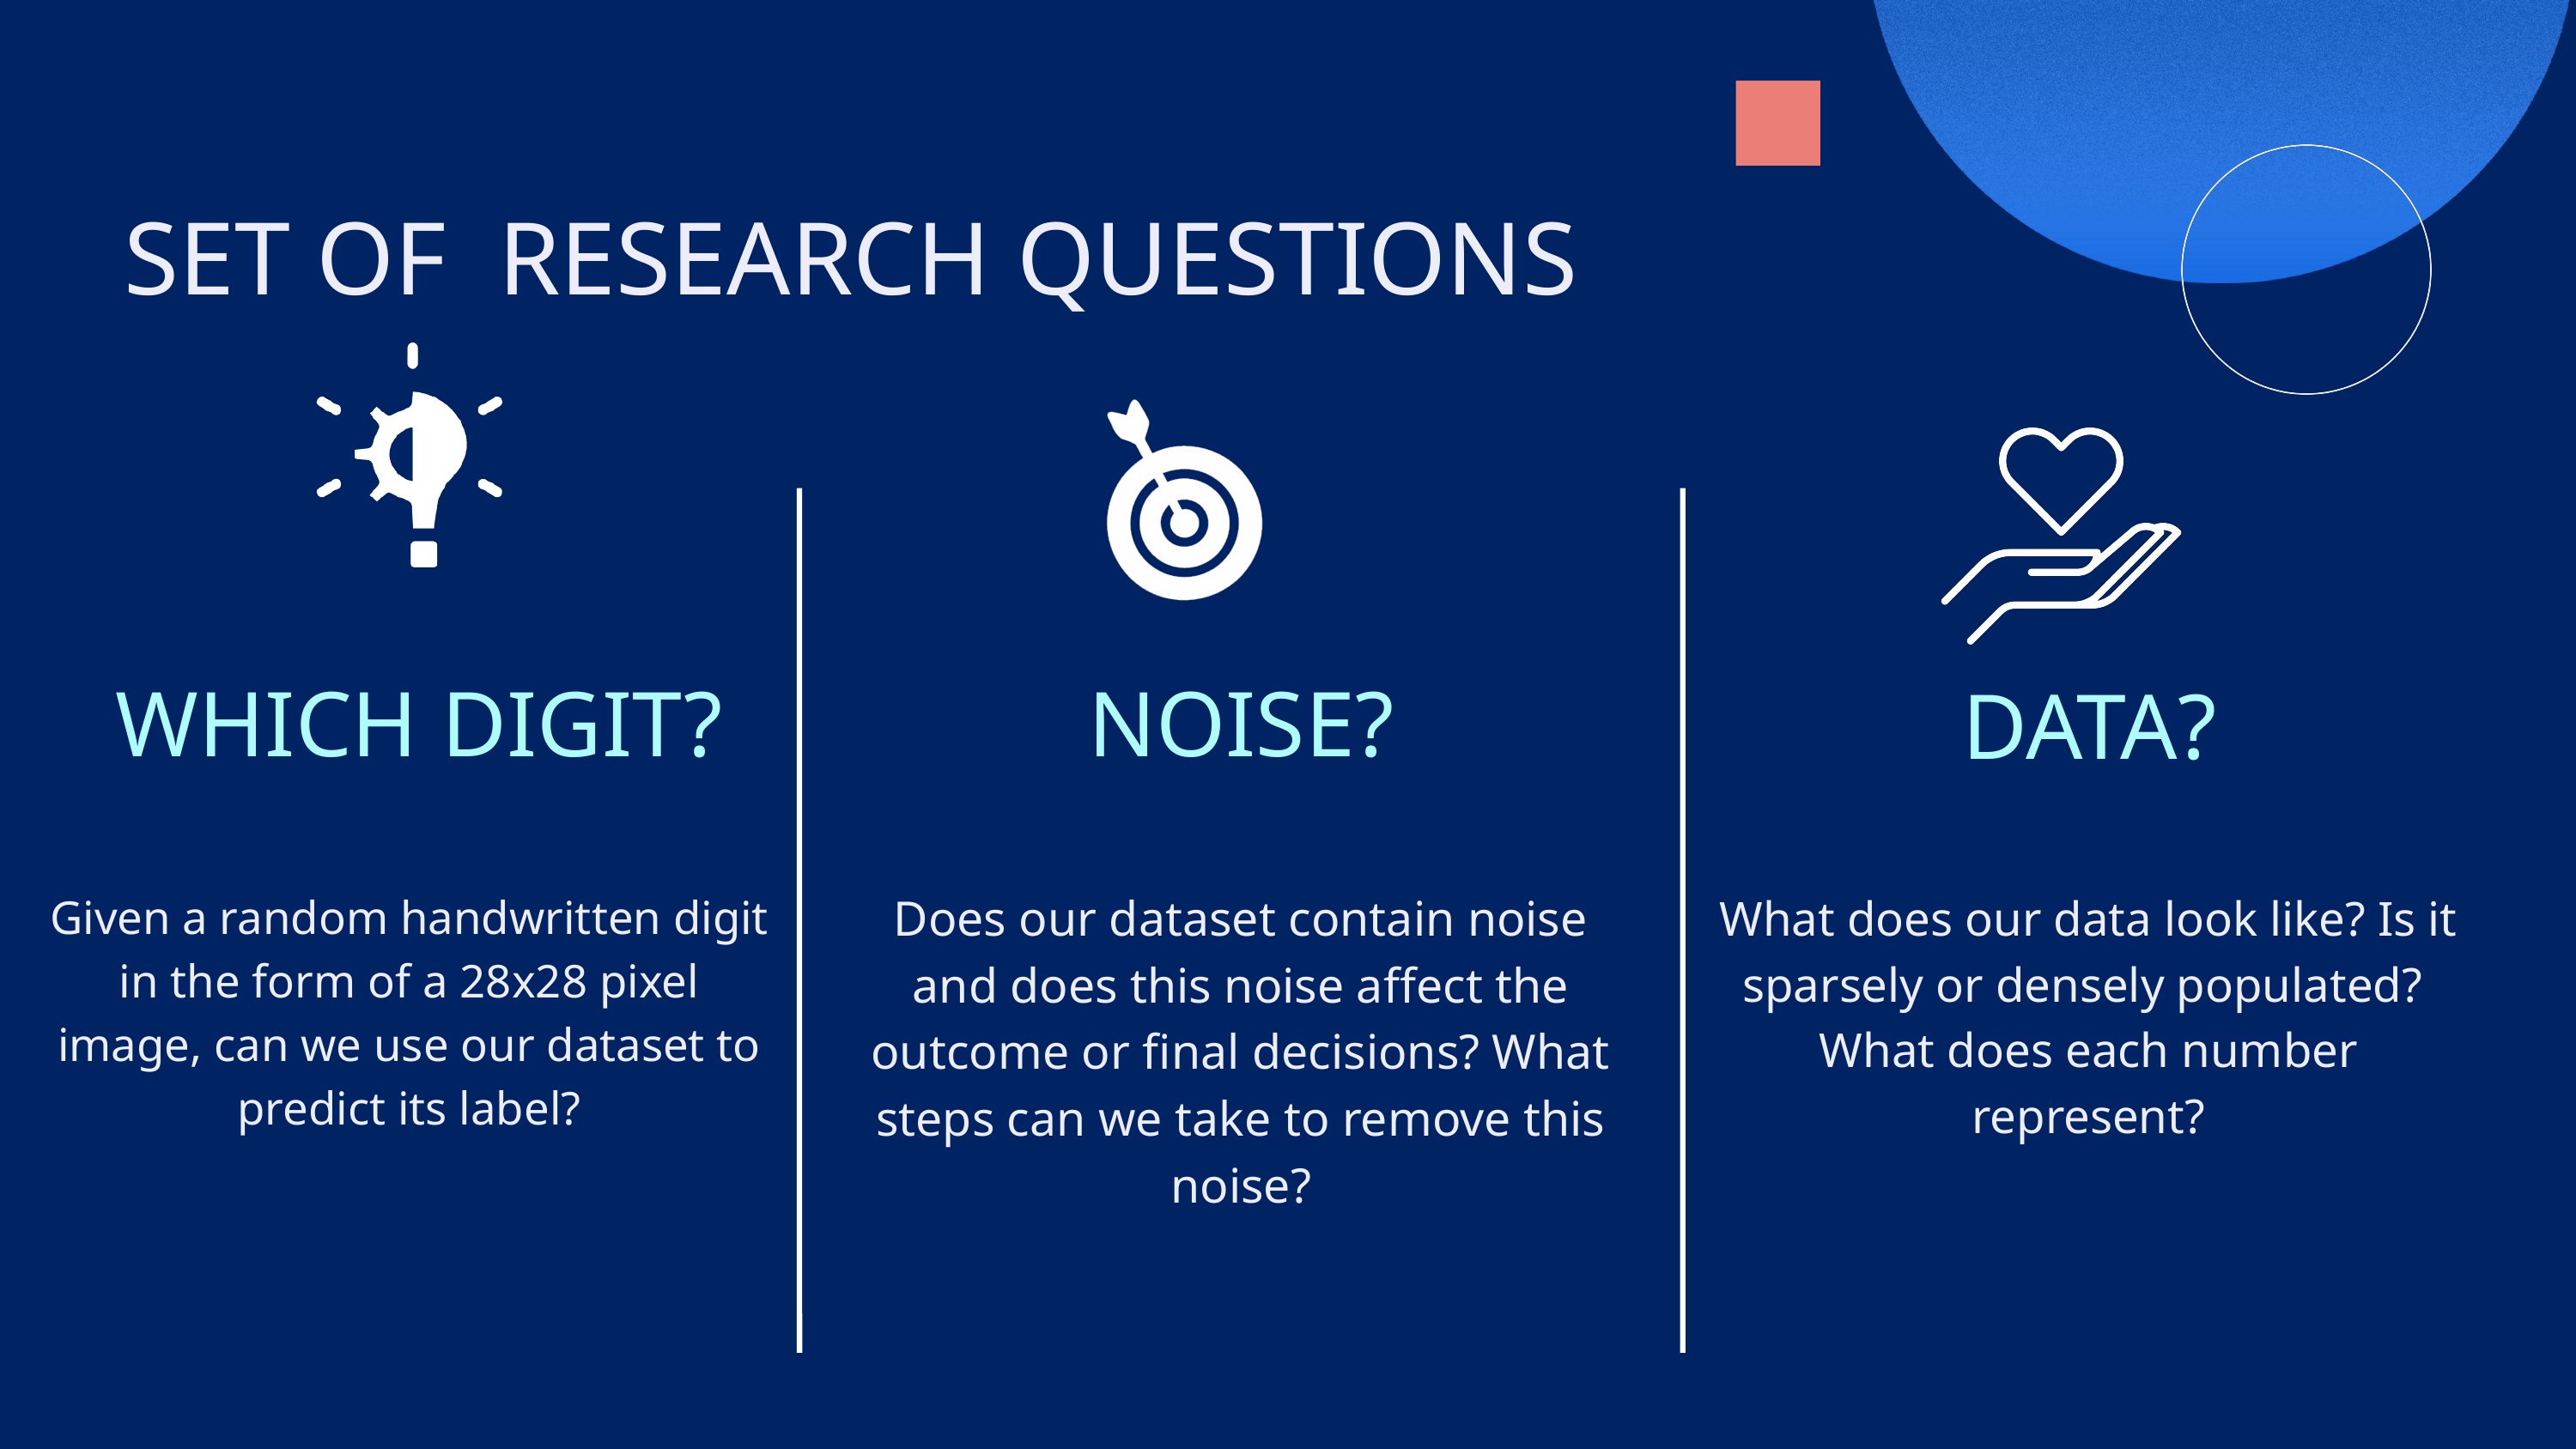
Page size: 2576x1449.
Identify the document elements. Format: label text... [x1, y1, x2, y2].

text_box [1735, 80, 1820, 166]
picture [316, 342, 502, 567]
picture [1867, 0, 2576, 645]
text_box DATA? [1725, 685, 2432, 778]
text_box WHICH DIGIT? [96, 683, 742, 775]
text_box Given a random handwritten digit in the form of a 28x28 pixel image, can we use our dataset to predict its label? [45, 880, 774, 1134]
text_box What does our data look like? Is it sparsely or densely populated? What does each number represent? [1710, 880, 2467, 1143]
text_box SET OF RESEARCH QUESTIONS [124, 194, 1820, 315]
picture [1097, 397, 1265, 612]
text_box NOISE? [878, 683, 1604, 775]
text_box Does our dataset contain noise and does this noise affect the outcome or final decisions? What steps can we take to remove this noise? [857, 878, 1625, 1279]
